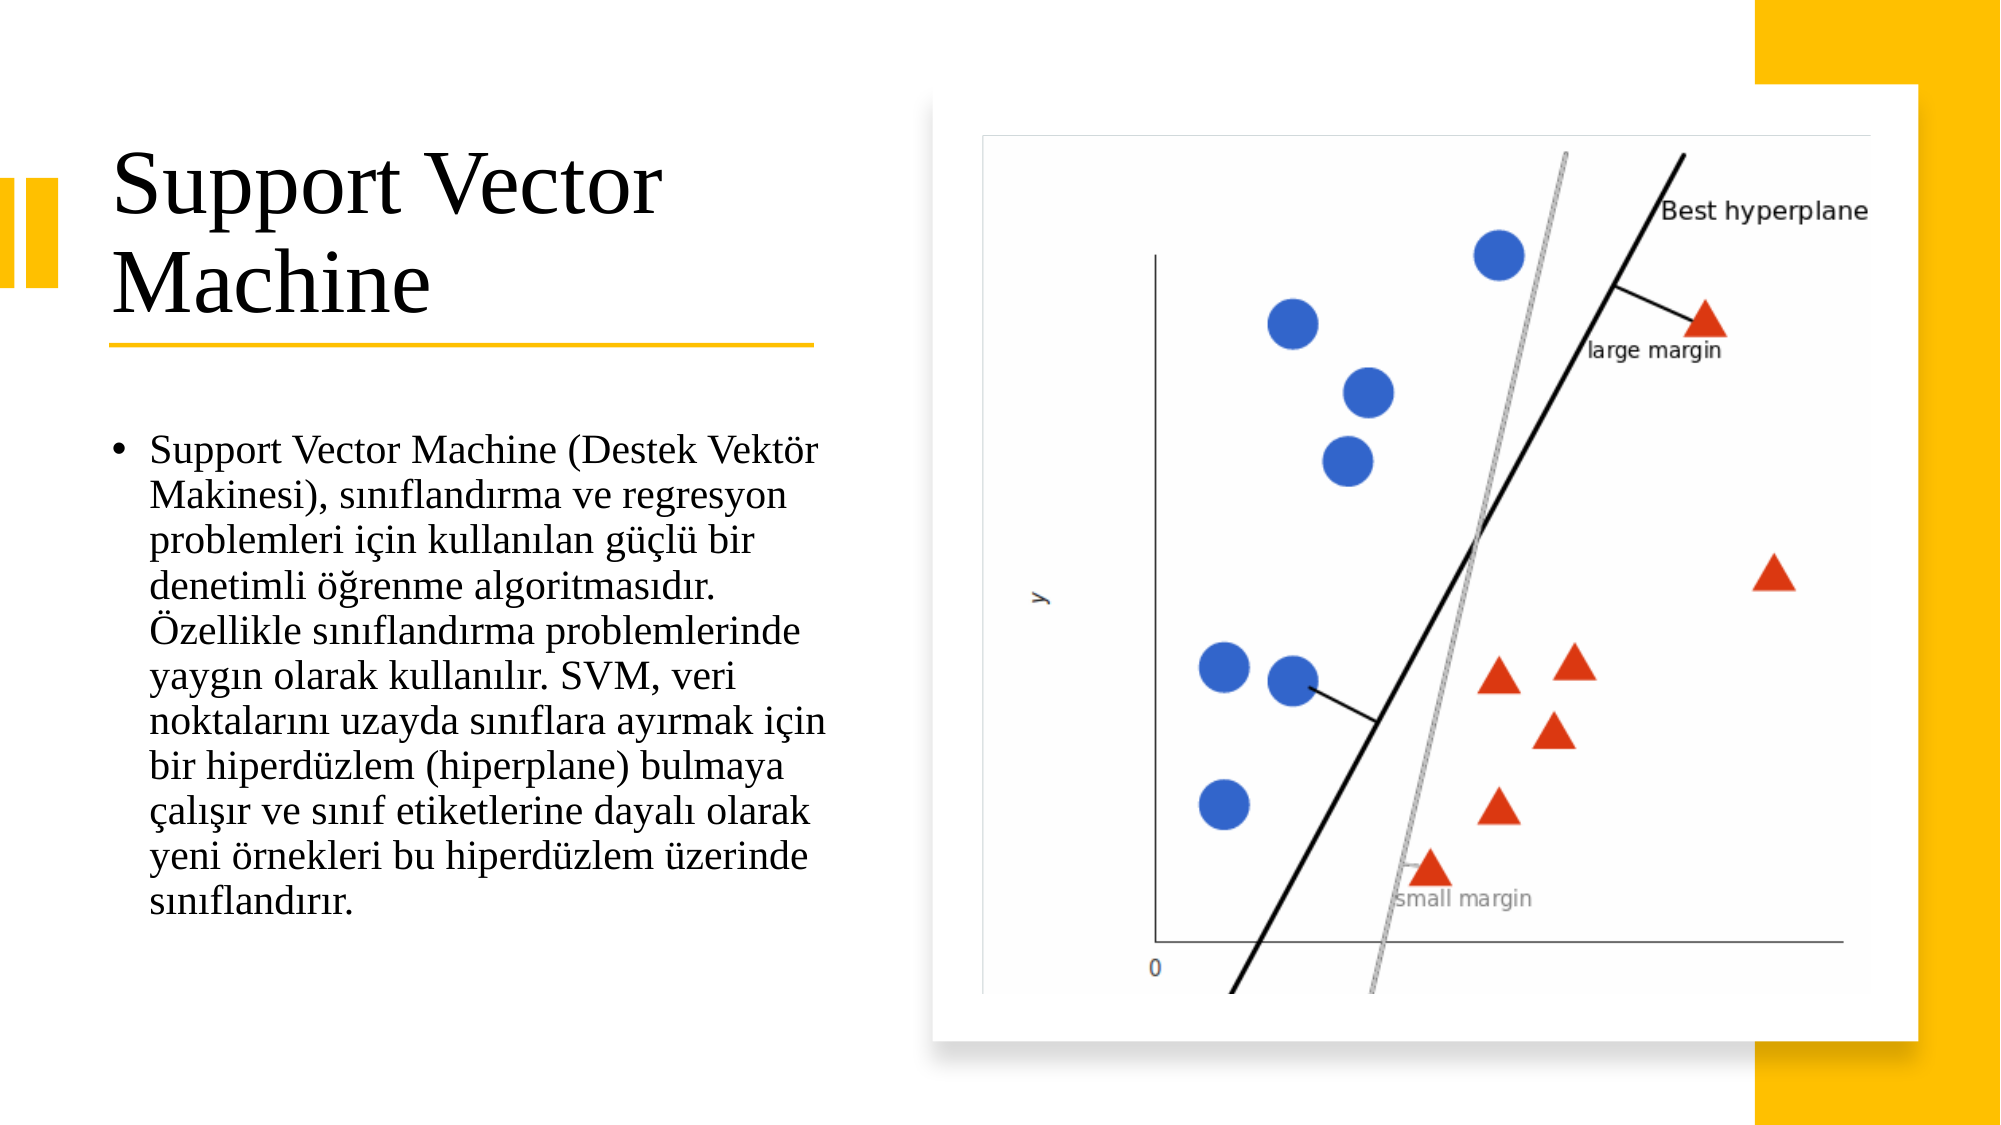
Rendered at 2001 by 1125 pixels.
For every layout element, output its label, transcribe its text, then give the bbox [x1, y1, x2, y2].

picture [980, 131, 1871, 994]
list Support Vector Machine (Destek Vektör Makinesi), sınıflandırma ve regresyon problemleri için kullanılan güçlü bir denetimli öğrenme algoritmasıdır. Özellikle sınıflandırma problemlerinde yaygın olarak kullanılır. SVM, veri noktalarını uzayda sınıflara ayırmak için bir hiperdüzlem (hiperplane) bulmaya çalışır ve sınıf etiketlerine dayalı olarak yeni örnekleri bu hiperdüzlem üzerinde sınıflandırır. [96, 382, 845, 1036]
text_box [932, 83, 1919, 1042]
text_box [0, 177, 59, 289]
title Support Vector Machine [96, 140, 845, 326]
text_box [108, 342, 815, 348]
text_box [1754, 0, 2000, 1125]
text_box [0, 0, 1754, 1125]
